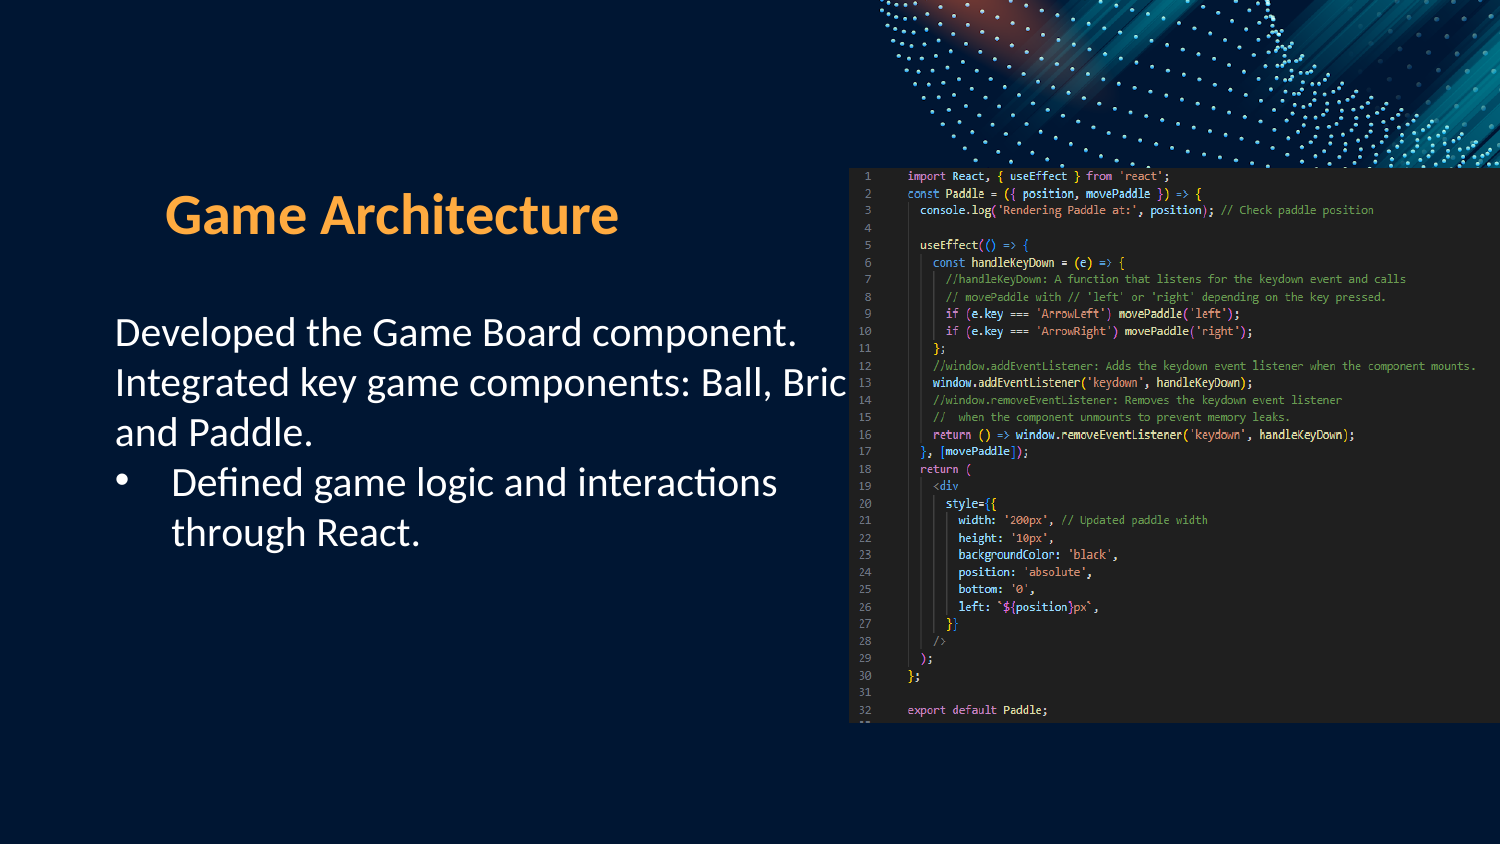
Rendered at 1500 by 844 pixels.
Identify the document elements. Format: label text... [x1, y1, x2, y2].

picture [849, 168, 1500, 724]
text_box Game Architecture [149, 168, 849, 254]
text_box Developed the Game Board component. Integrated key game components: Ball, Bricks, and Paddle. Defined game logic and interactions through React. [99, 296, 849, 562]
